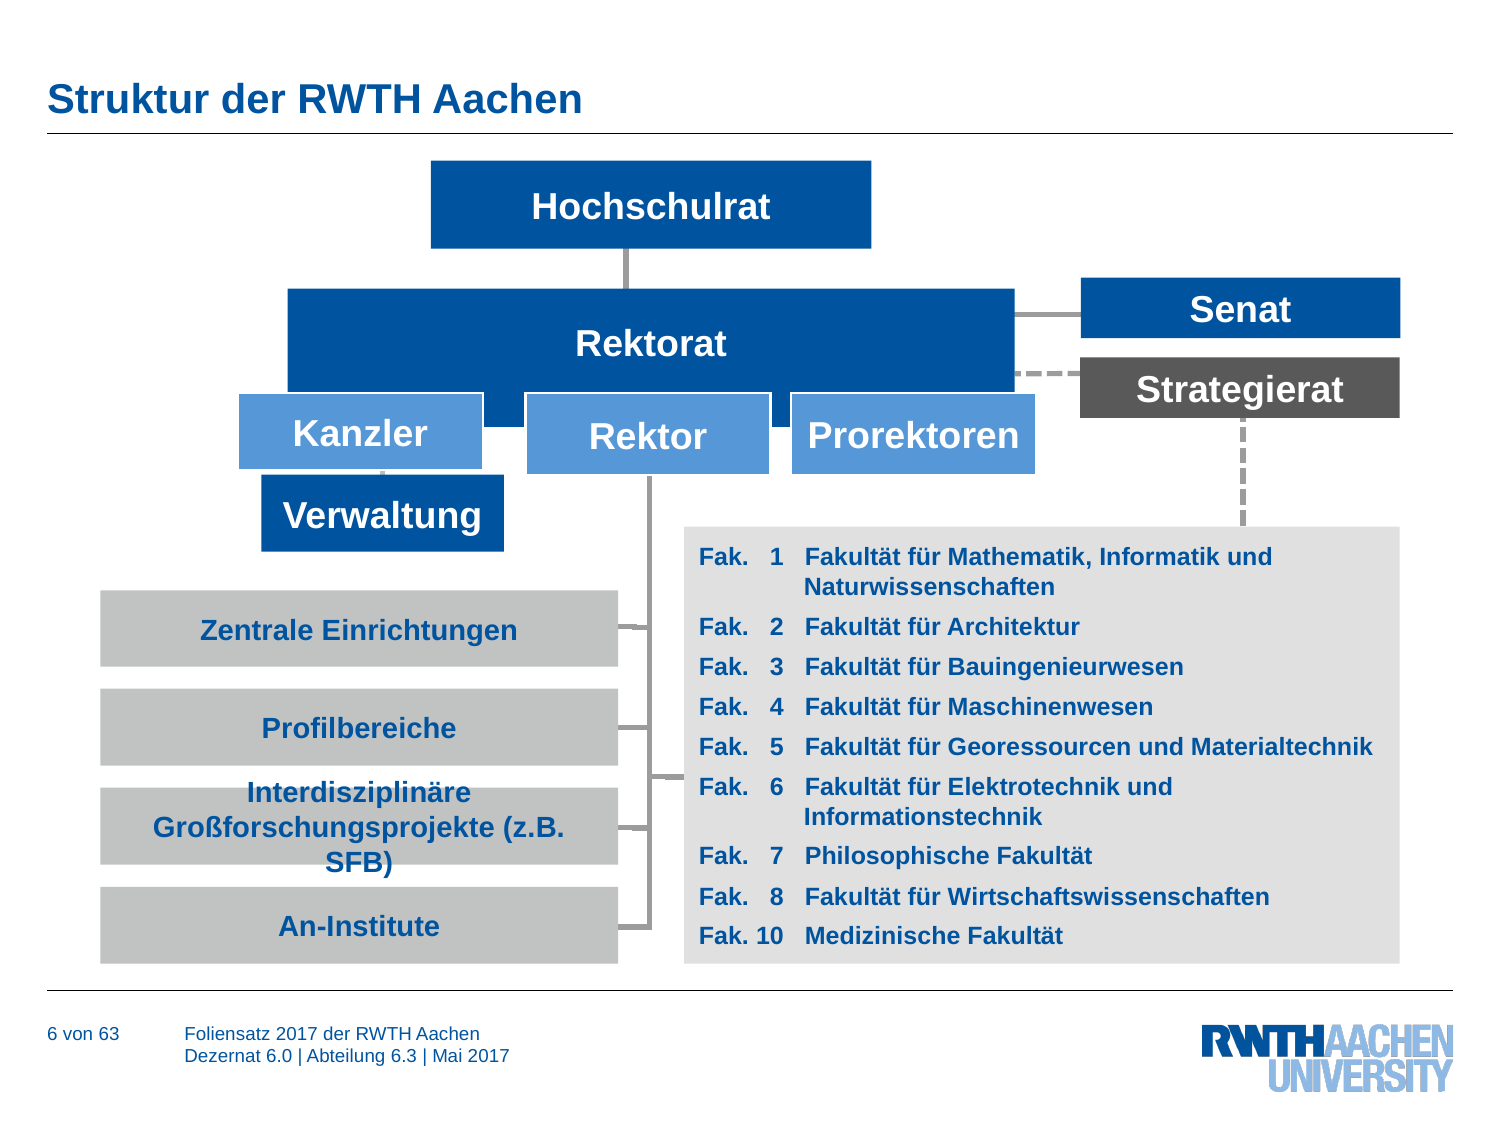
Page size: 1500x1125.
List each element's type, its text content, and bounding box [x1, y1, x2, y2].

picture [1181, 991, 1474, 1125]
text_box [100, 160, 1401, 964]
title Struktur der RWTH Aachen [47, 33, 1453, 123]
footer 6 von 63 [47, 1021, 168, 1087]
